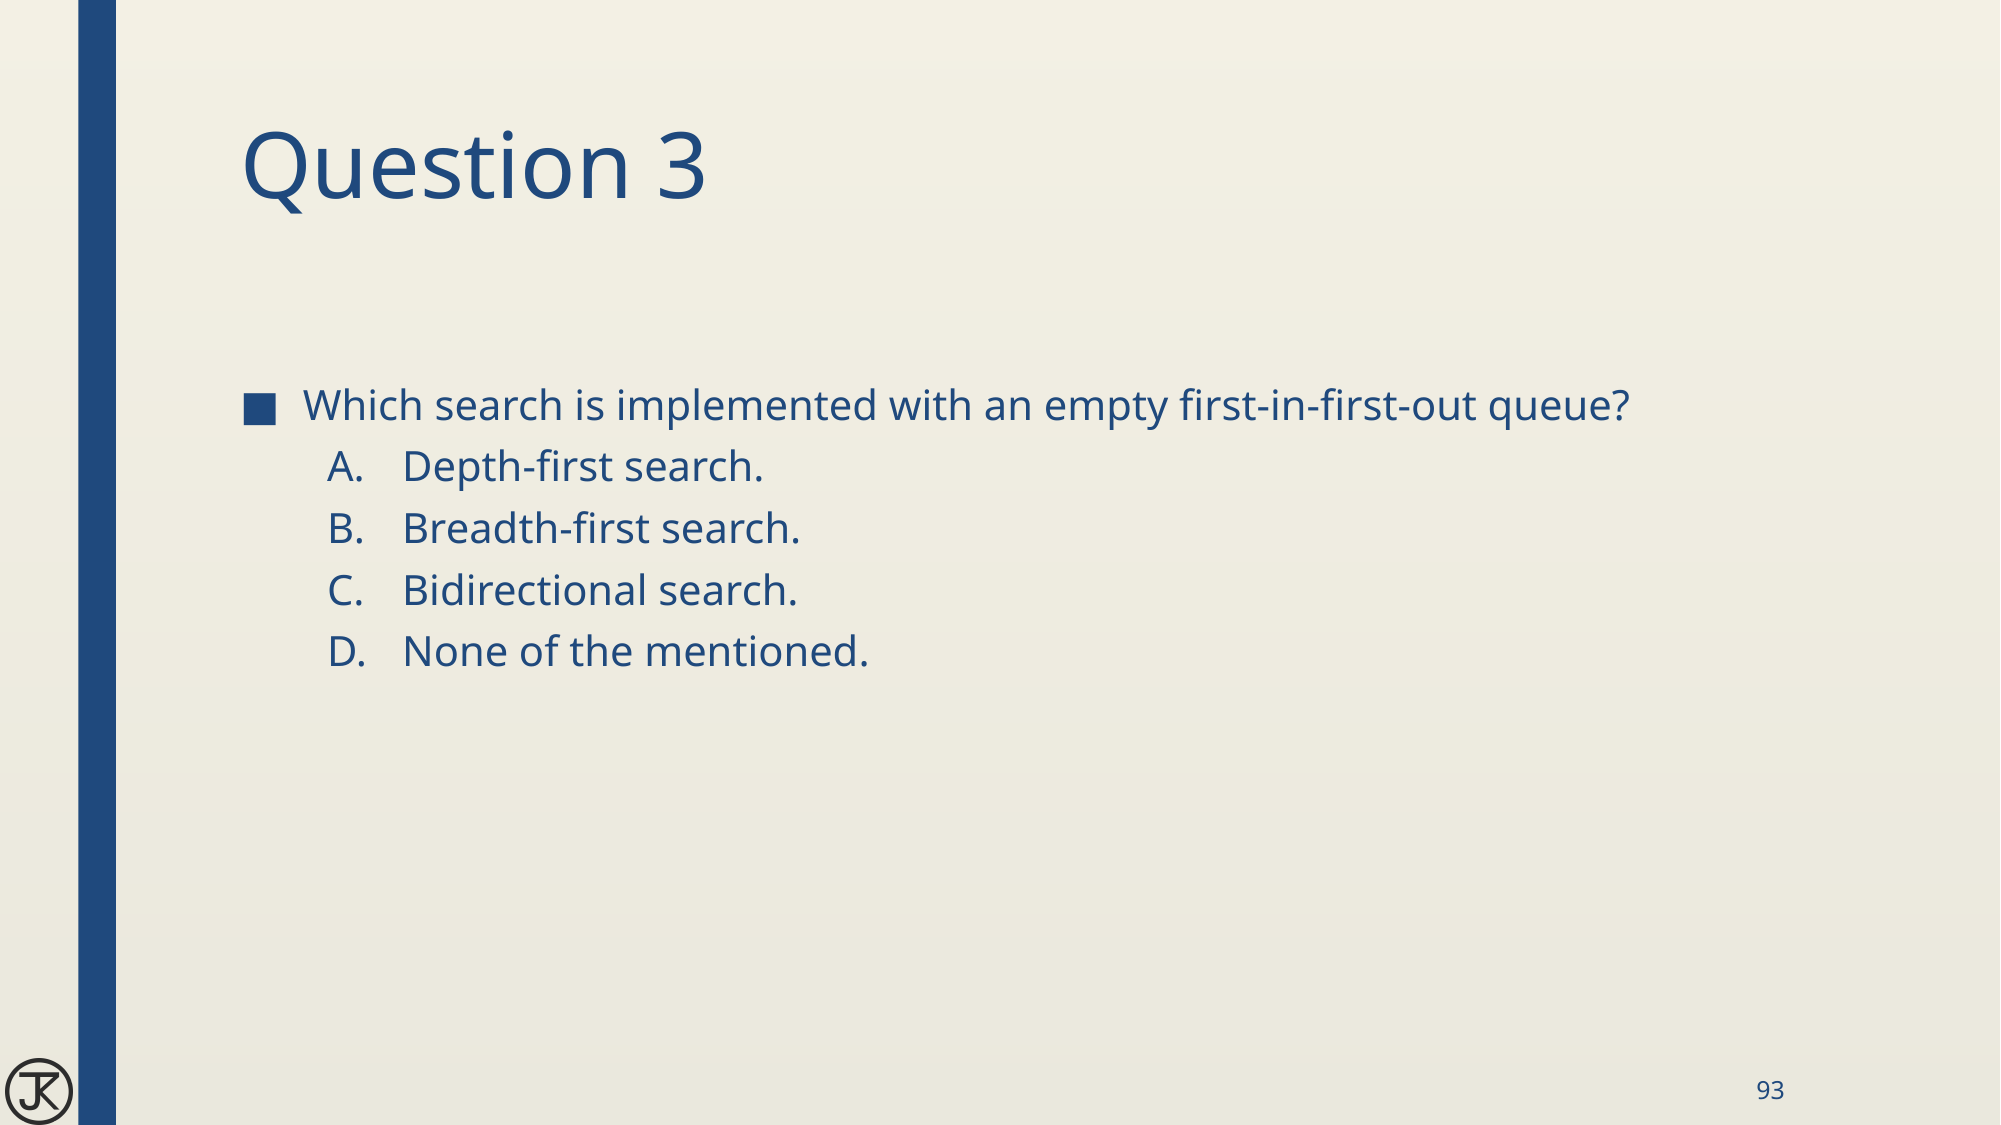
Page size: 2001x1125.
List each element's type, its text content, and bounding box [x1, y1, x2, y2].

picture [5, 1058, 73, 1125]
slide_number 93 [1553, 1058, 1800, 1125]
list Which search is implemented with an empty first-in-first-out queue? Depth-first search. Breadth-first search. Bidirectional search. None of the mentioned. [225, 375, 1800, 1030]
title Question 3 [225, 112, 1800, 357]
